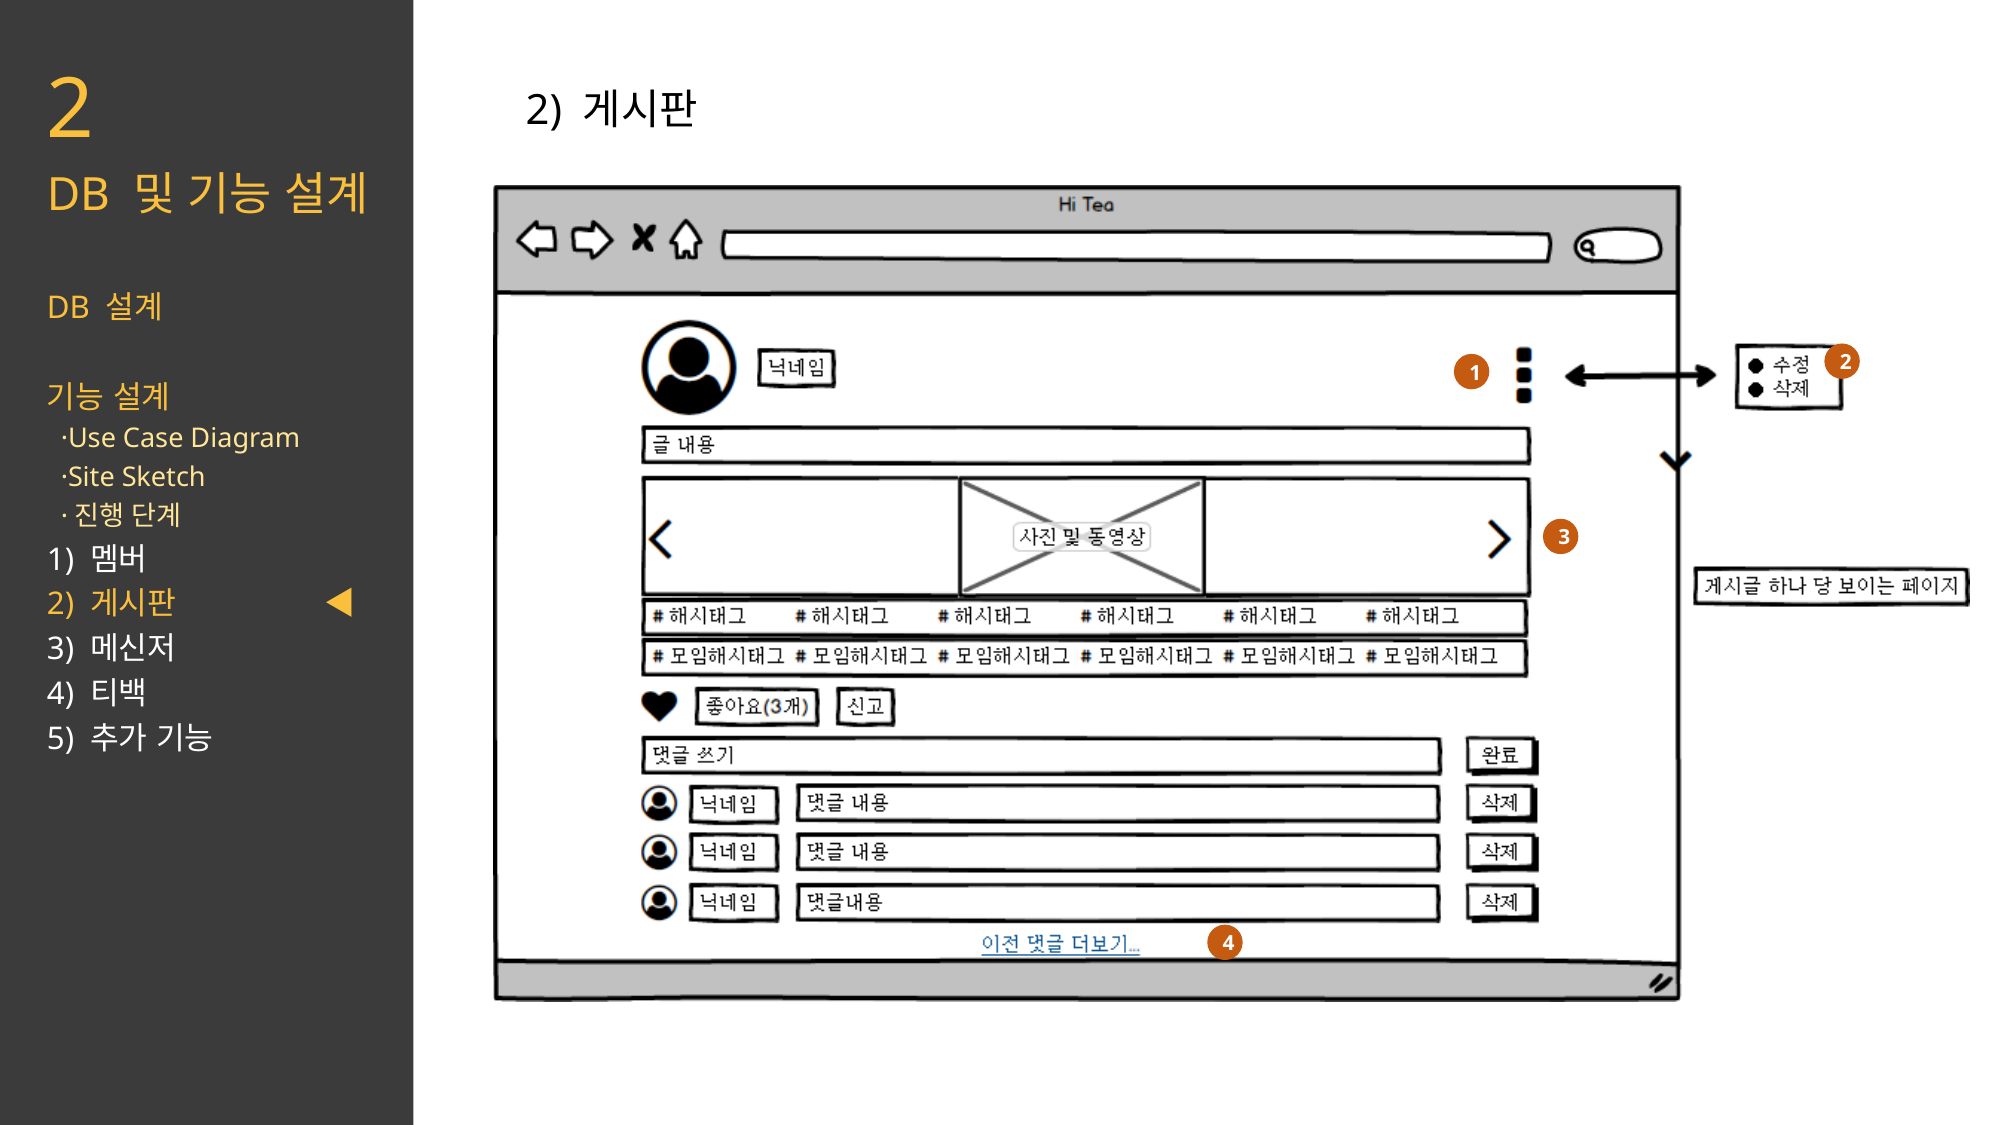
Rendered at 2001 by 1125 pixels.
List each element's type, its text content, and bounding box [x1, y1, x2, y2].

text_box 2 DB 및 기능 설계 DB 설계 기능 설계 ·Use Case Diagram ·Site Sketch ·진행 단계 1) 멤버 2) 게시판 ◀ 3) 메신저 4) 티백 5) 추가 기능 [32, 26, 384, 763]
text_box 2) 게시판 [510, 50, 1673, 141]
text_box [0, 0, 414, 1125]
picture [493, 185, 1970, 1003]
